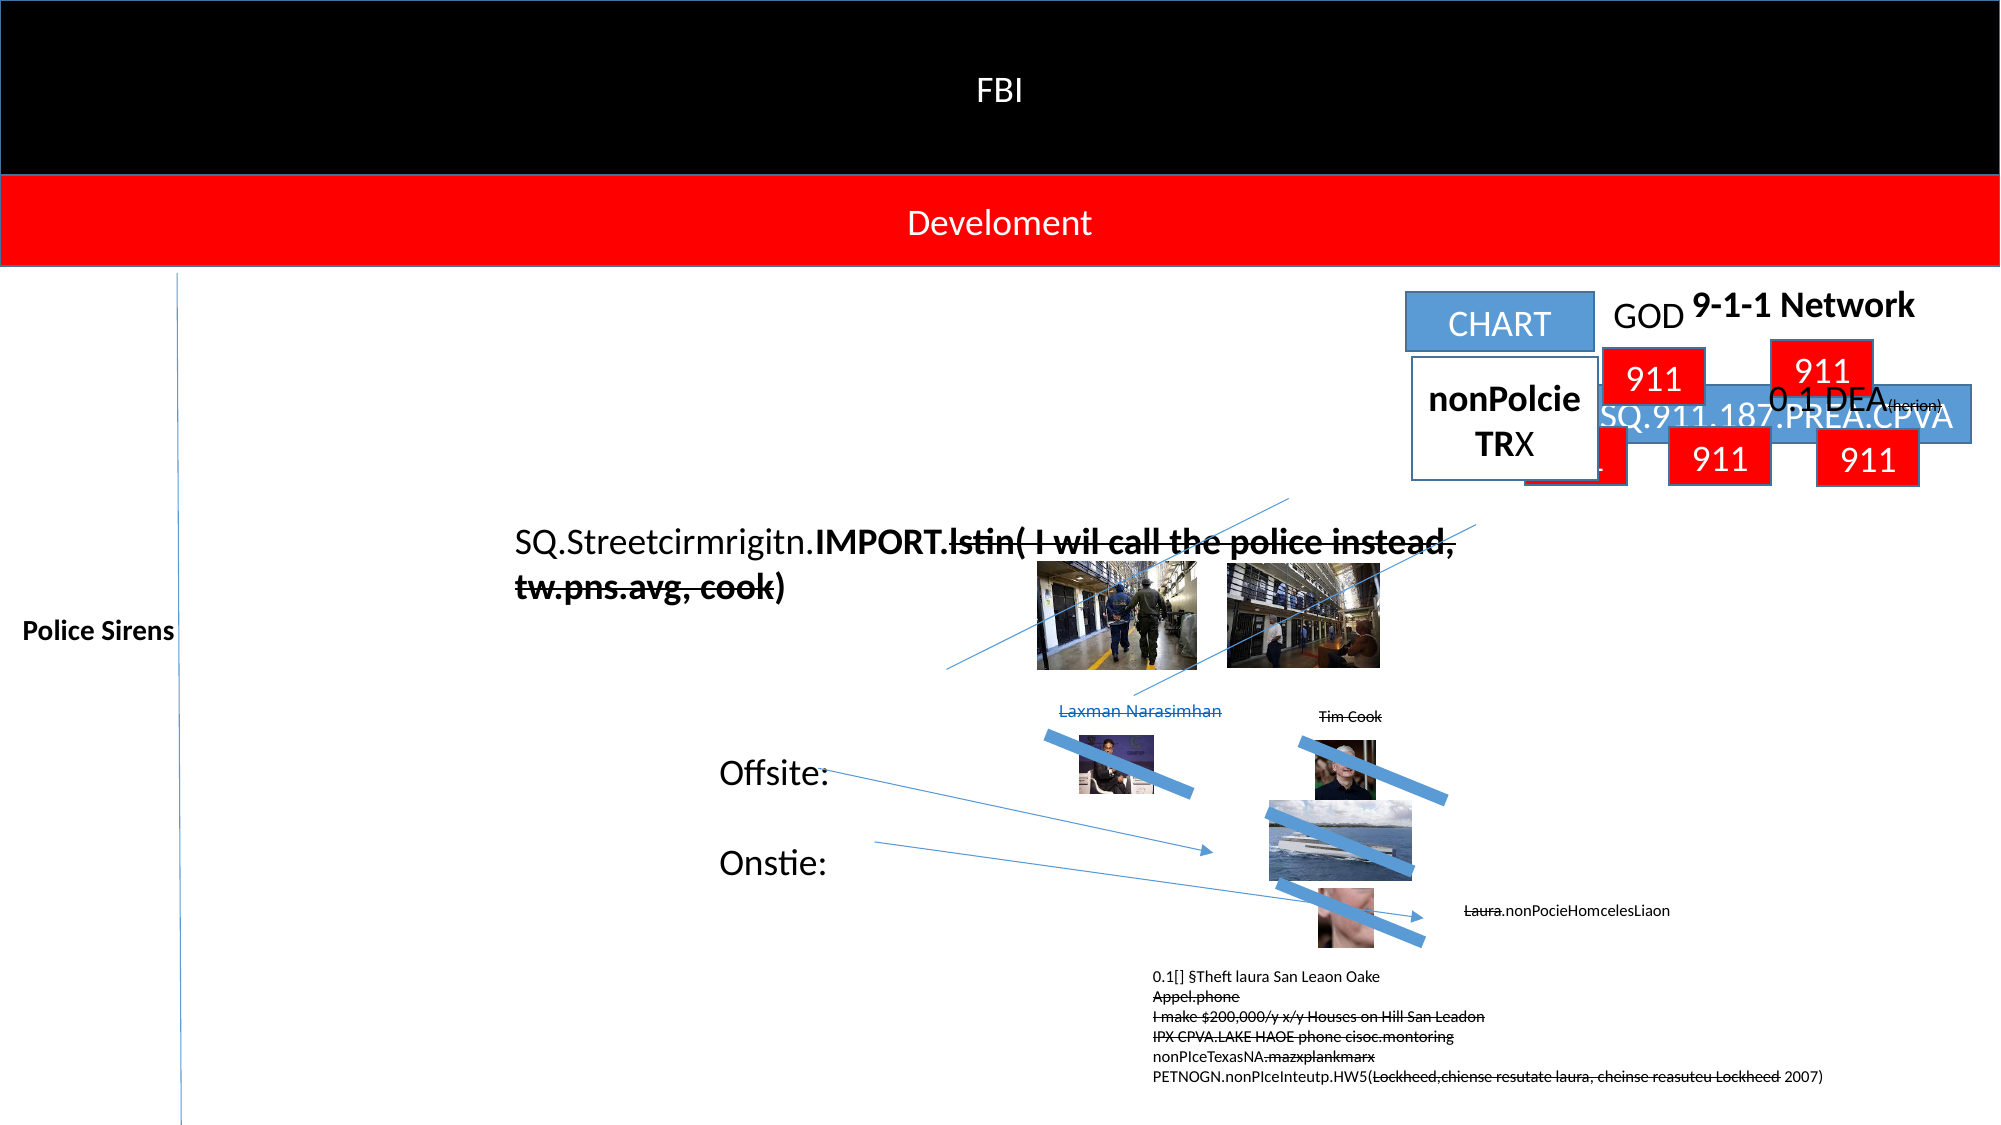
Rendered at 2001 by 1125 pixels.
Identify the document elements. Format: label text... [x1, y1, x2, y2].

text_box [818, 768, 1214, 853]
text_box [177, 272, 182, 1125]
text_box 911 [1524, 426, 1628, 486]
text_box 41.SQ.911.187.PREA.CPVA [1772, 384, 1972, 444]
text_box 911 [1668, 426, 1772, 486]
text_box GOD [1598, 283, 1700, 344]
picture [1269, 800, 1412, 812]
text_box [1299, 741, 1447, 801]
text_box 911 [1816, 428, 1920, 487]
text_box FBI [0, 0, 2000, 174]
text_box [1277, 919, 1424, 943]
text_box 0.1 DEA(herion) [1754, 366, 1957, 427]
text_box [1266, 812, 1414, 841]
text_box nonPolcieTRX [1411, 356, 1599, 481]
text_box 41.SQ.911.187.PREA.CPVA [1599, 384, 1754, 444]
picture [1318, 943, 1374, 948]
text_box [874, 841, 1424, 919]
text_box Laxman Narasimhan [1044, 693, 1237, 732]
text_box SQ.Streetcirmrigitn.IMPORT.lstin( I wil call the police instead, tw.pns.avg, cook) [1289, 509, 1500, 615]
text_box Offsite: Onstie: [704, 740, 845, 891]
text_box Police Sirens [182, 603, 190, 654]
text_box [946, 498, 1289, 670]
text_box 911 [1770, 339, 1874, 366]
text_box SQ.Streetcirmrigitn.IMPORT.lstin( I wil call the police instead, tw.pns.avg, cook) [500, 509, 946, 615]
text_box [1045, 734, 1193, 768]
text_box 911 [1602, 347, 1706, 406]
text_box Develoment [0, 174, 2000, 267]
text_box 0.1[] §Theft laura San Leaon Oake Appel.phone I make $200,000/y x/y Houses on Hill San Leadon IPX CPVA.LAKE HAOE phone cisoc.montoring nonPIceTexasNA.mazxplankmarx PETNOGN.nonPIceInteutp.HW5(Lockheed,chiense resutate laura, cheinse reasuteu Lockheed 2007) [1138, 958, 1839, 1093]
text_box Police Sirens [7, 603, 177, 654]
text_box Tim Cook [1304, 698, 1398, 733]
text_box 9-1-1 Network [1676, 272, 1931, 333]
text_box Laura.nonPocieHomcelesLiaon [1449, 892, 1686, 928]
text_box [1133, 524, 1476, 696]
text_box CHART [1405, 291, 1595, 352]
